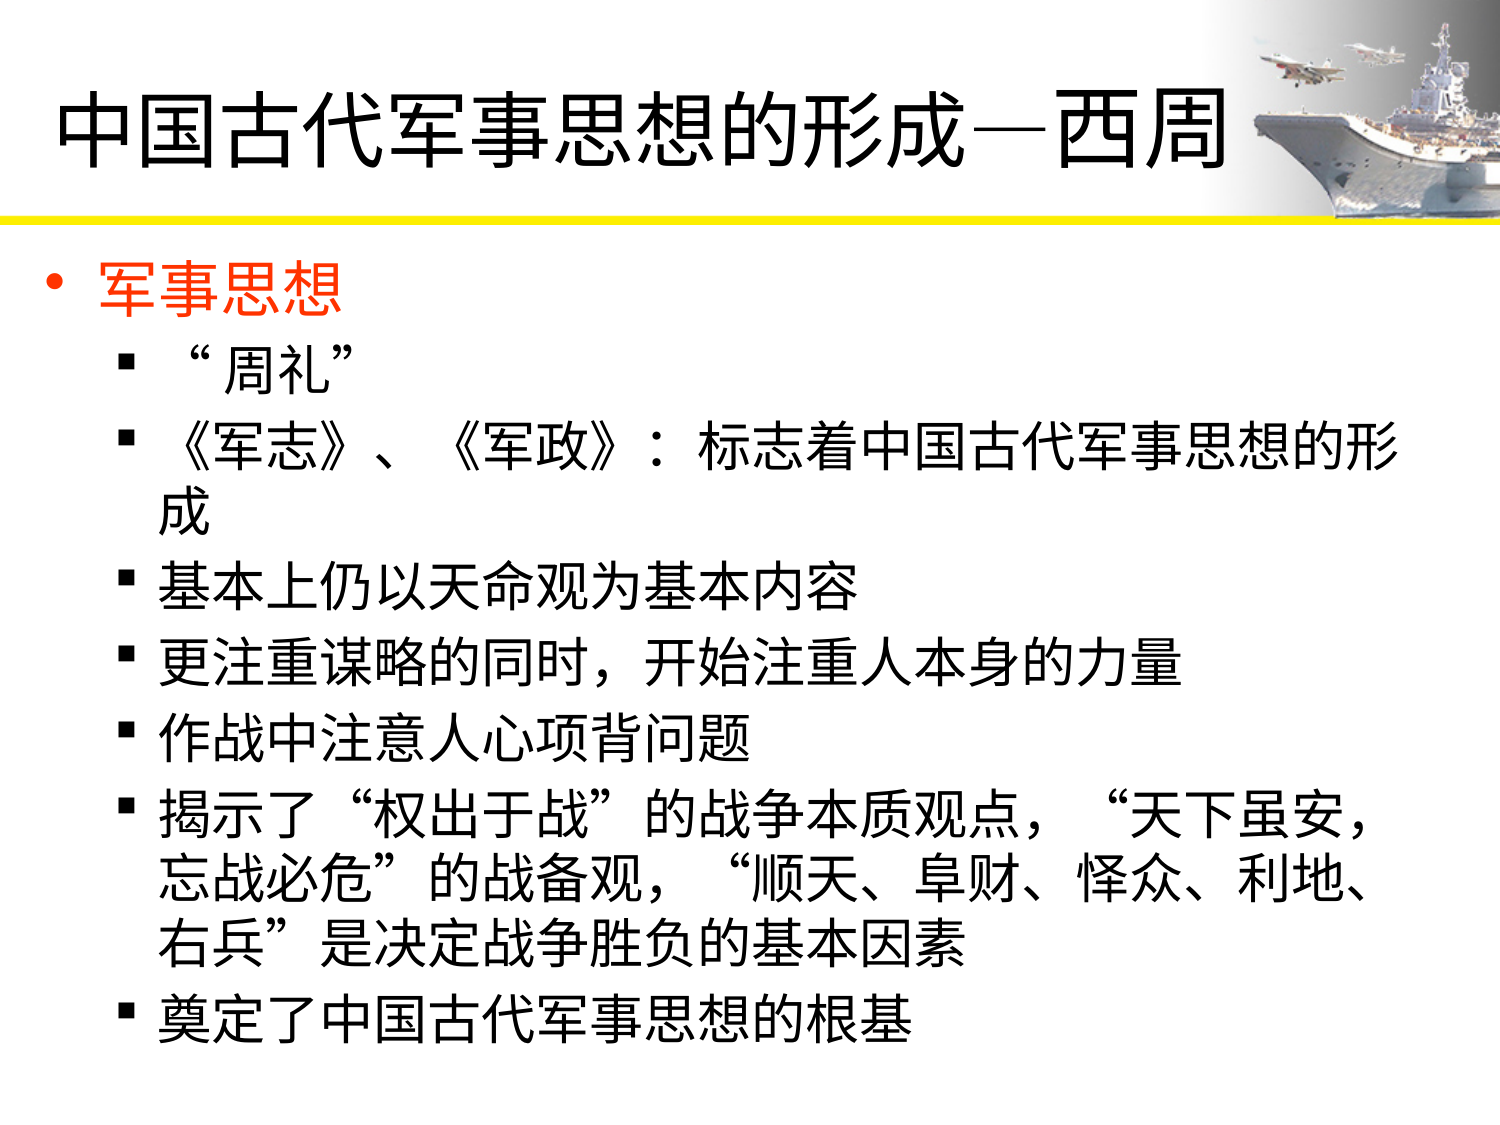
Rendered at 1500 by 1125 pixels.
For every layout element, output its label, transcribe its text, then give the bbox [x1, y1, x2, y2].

picture [0, 0, 1500, 225]
list 军事思想 “周礼” 《军志》、《军政》：标志着中国古代军事思想的形成 基本上仍以天命观为基本内容 更注重谋略的同时，开始注重人本身的力量 作战中注意人心项背问题 揭示了“权出于战”的战争本质观点，“天下虽安，忘战必危”的战备观，“顺天、阜财、怿众、利地、右兵”是决定战争胜负的基本因素 奠定了中国古代军事思想的根基 [29, 243, 1460, 1059]
title 中国古代军事思想的形成—西周 [29, 30, 1259, 219]
